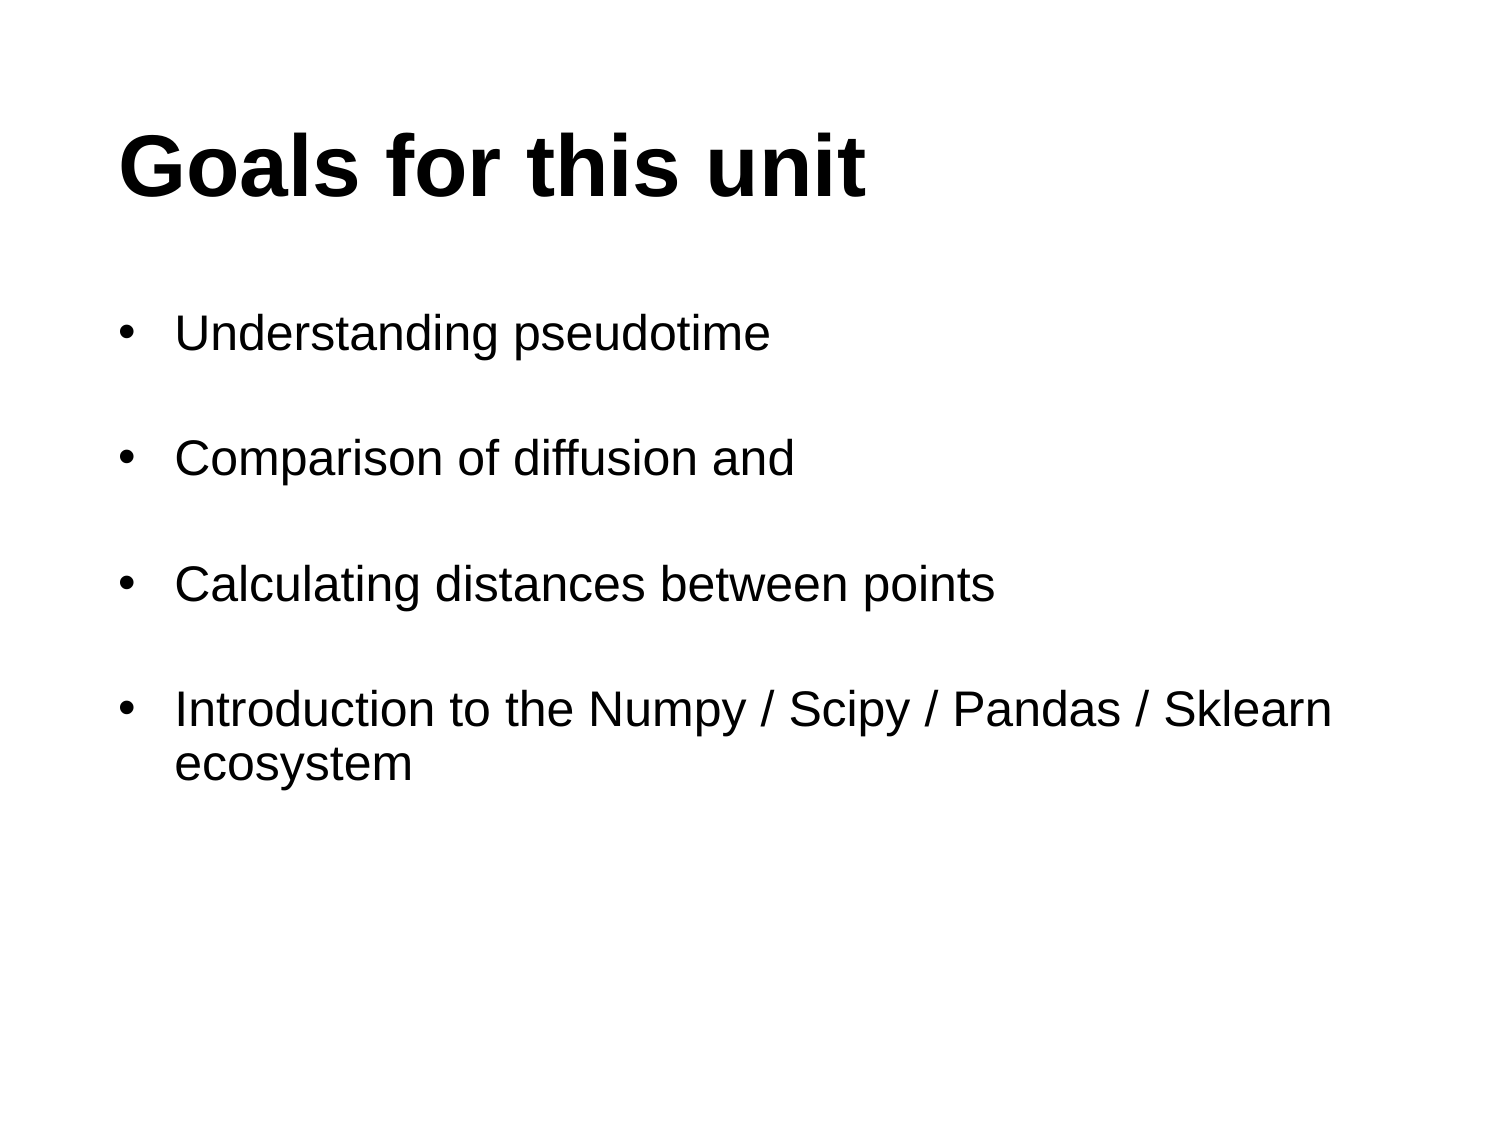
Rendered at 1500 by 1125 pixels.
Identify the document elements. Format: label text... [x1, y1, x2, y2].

title Goals for this unit [103, 59, 1397, 278]
list Understanding pseudotime Comparison of diffusion and Calculating distances between points Introduction to the Numpy / Scipy / Pandas / Sklearn ecosystem [103, 299, 1446, 1014]
